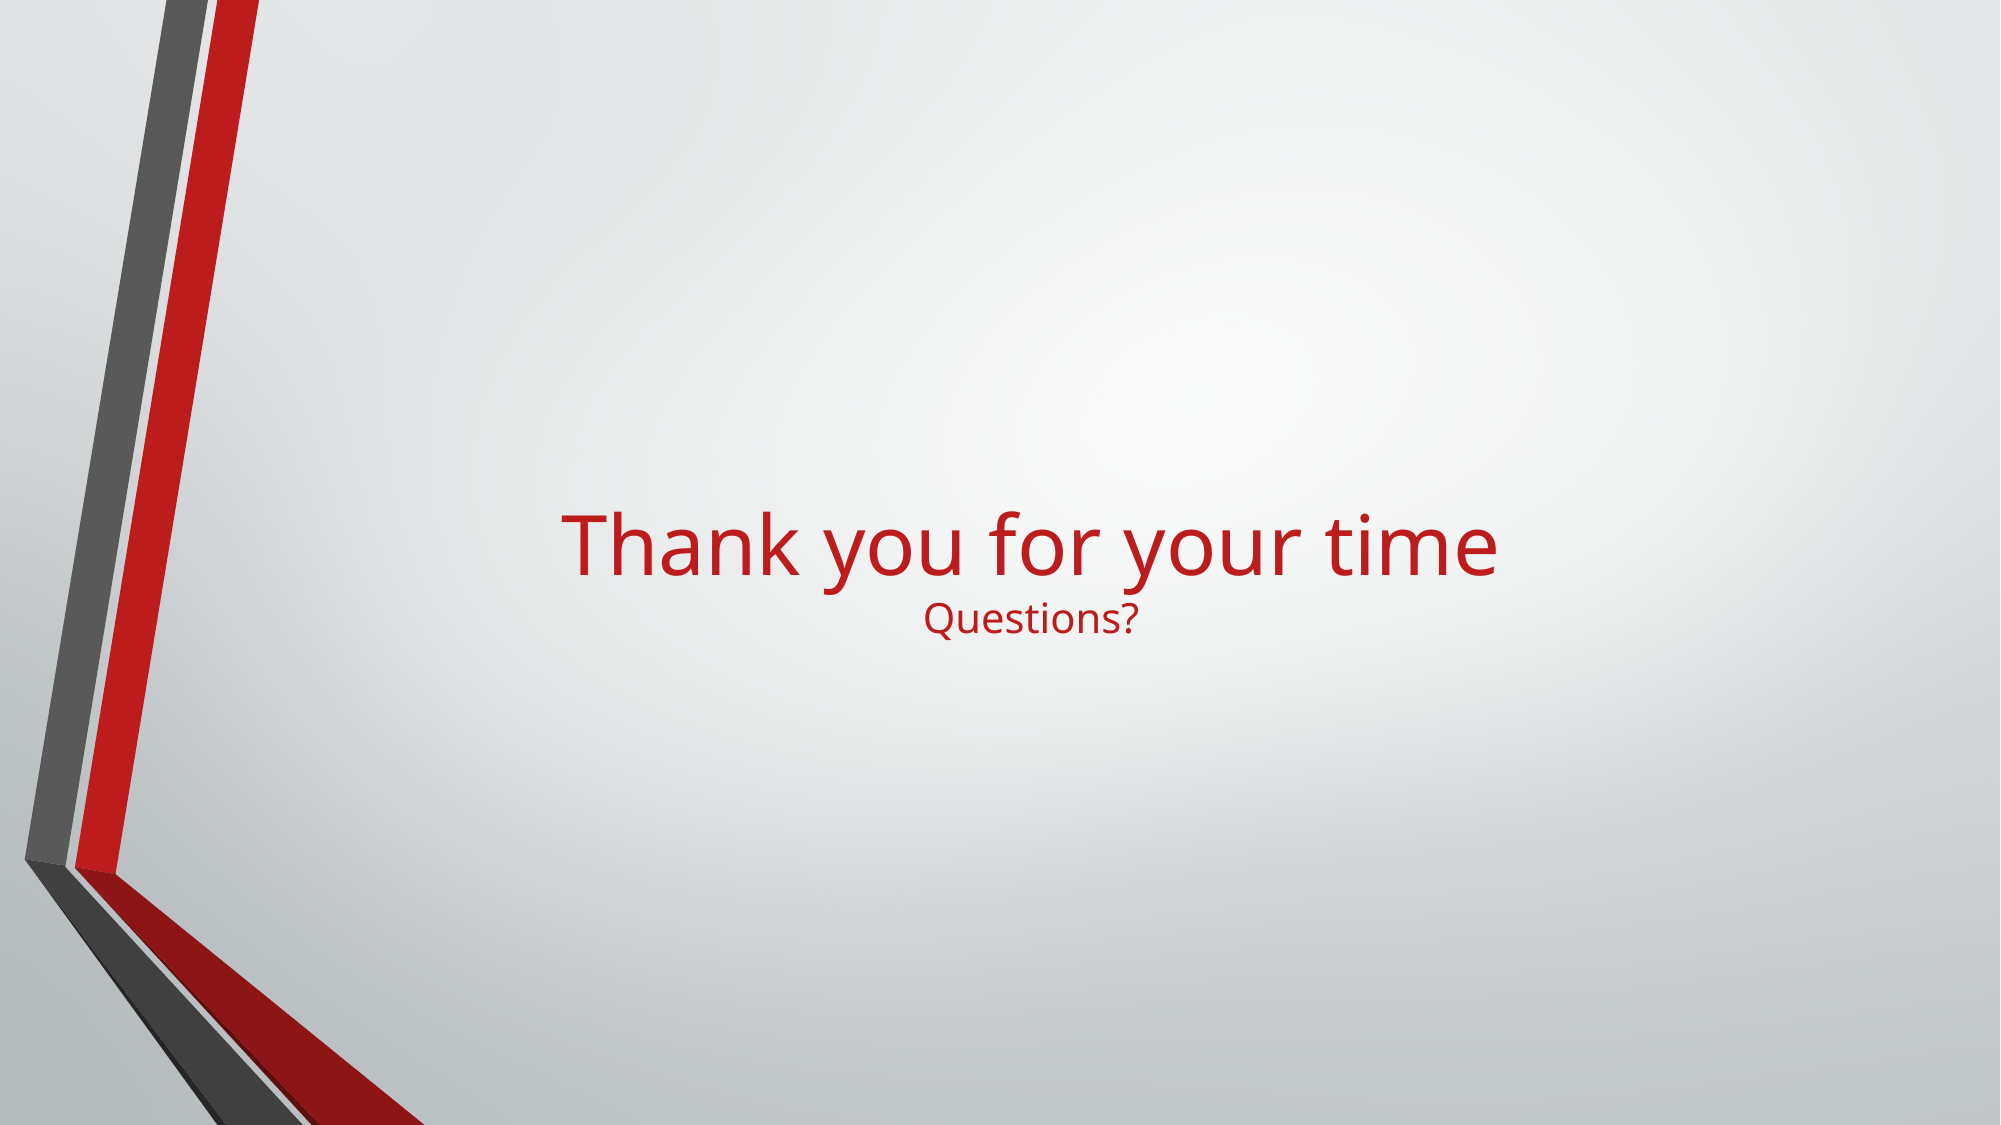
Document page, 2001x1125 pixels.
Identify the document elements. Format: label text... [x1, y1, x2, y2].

title Thank you for your time Questions? [209, 423, 1853, 711]
